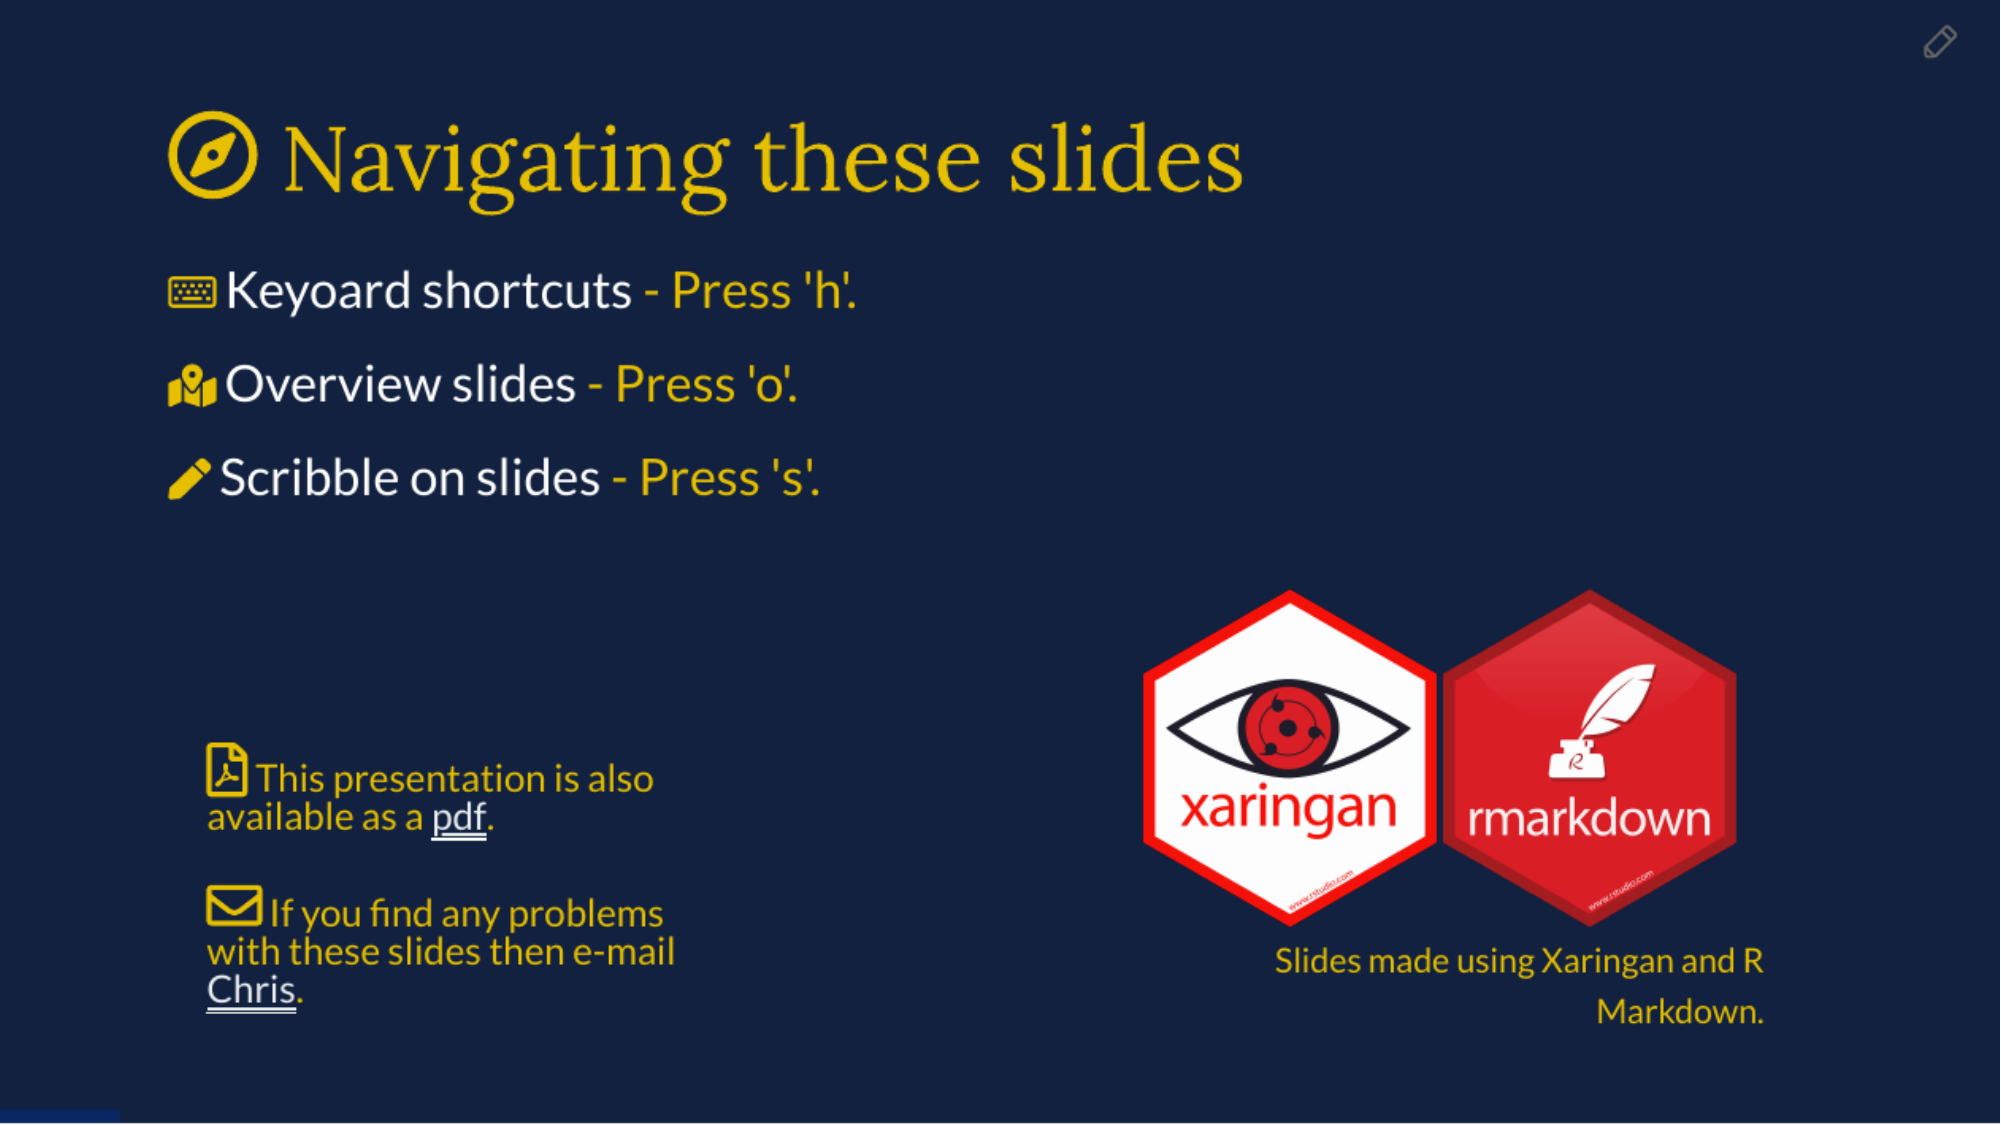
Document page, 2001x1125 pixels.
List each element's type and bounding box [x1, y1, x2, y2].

list [0, 0, 2000, 1125]
